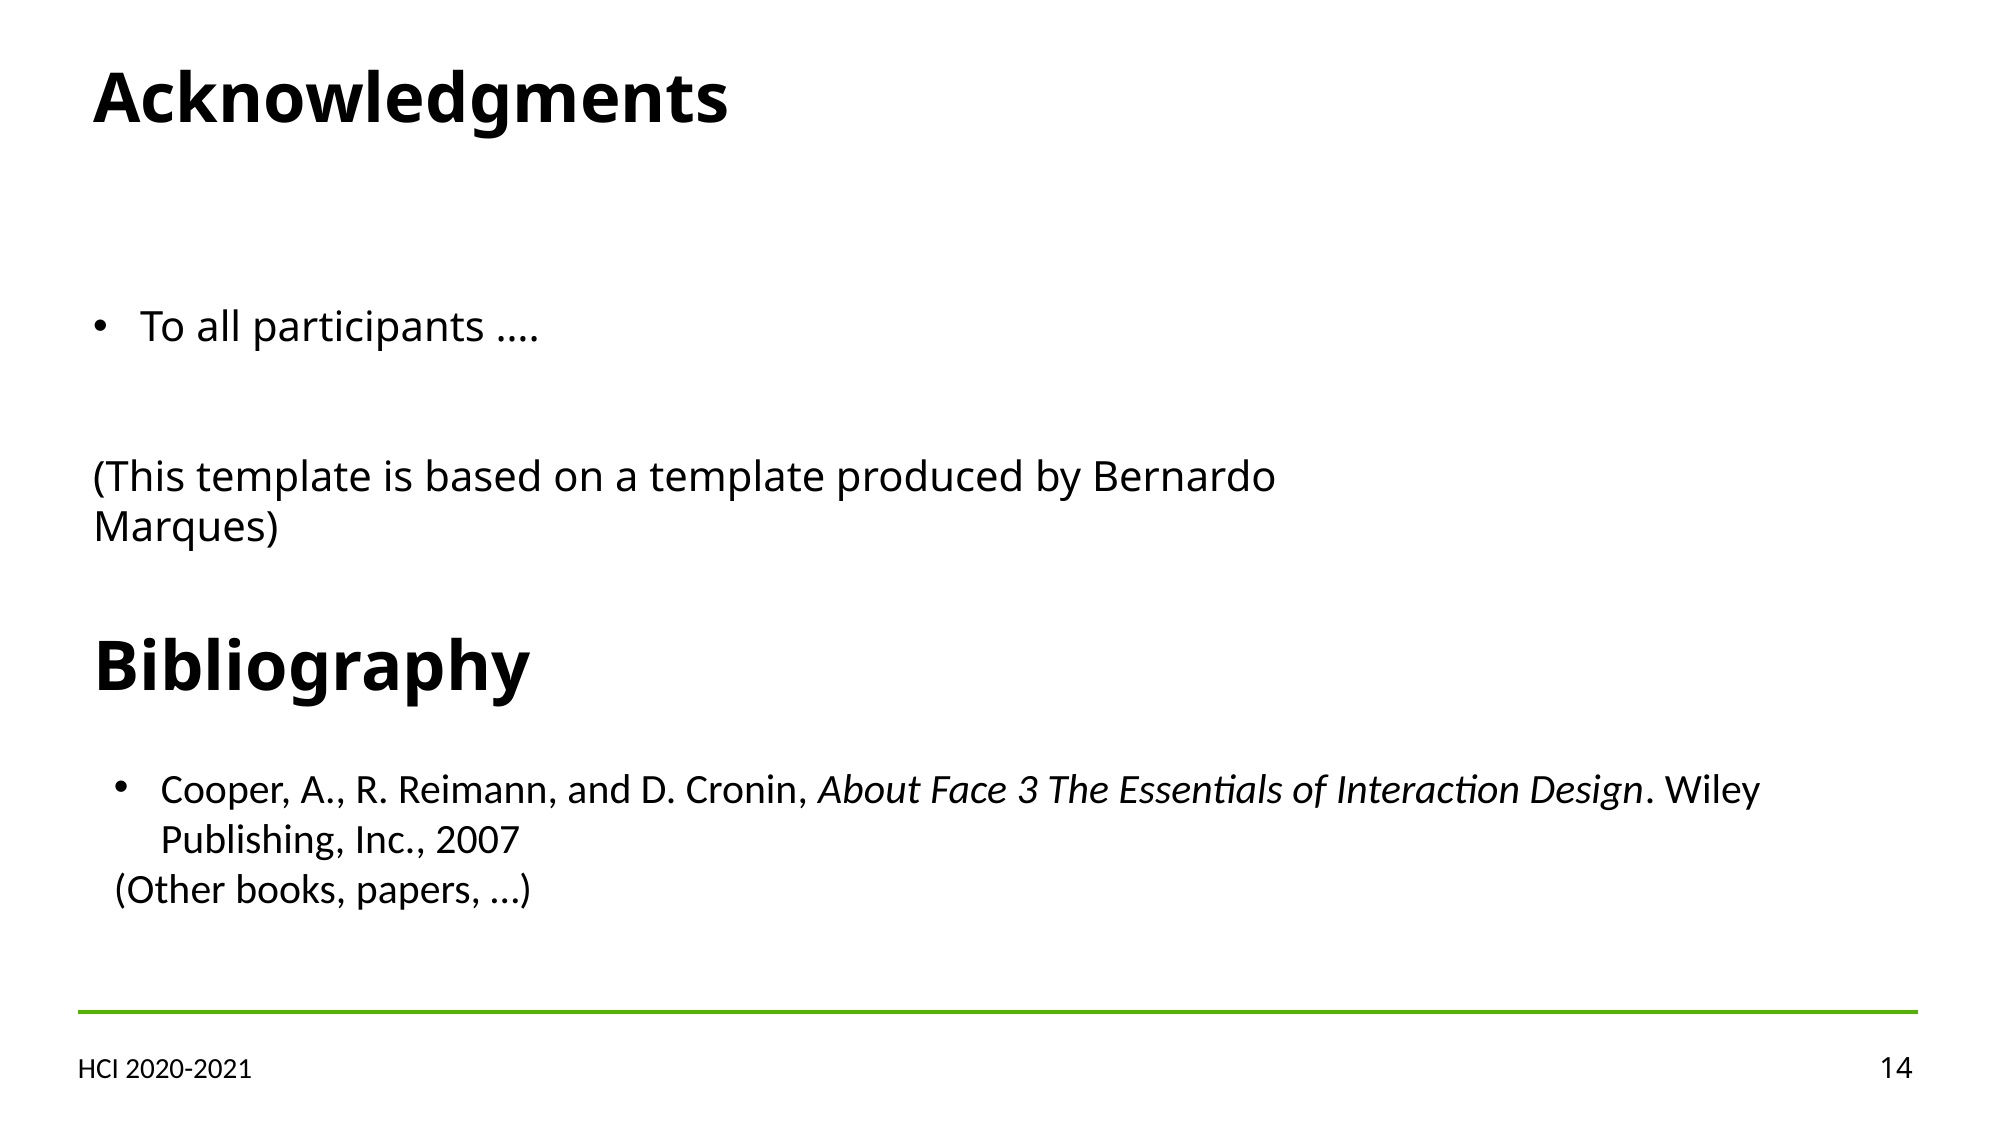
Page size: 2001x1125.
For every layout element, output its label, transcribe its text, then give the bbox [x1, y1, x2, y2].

text_box Acknowledgments [78, 54, 1922, 146]
text_box Cooper, A., R. Reimann, and D. Cronin, About Face 3 The Essentials of Interaction Design. Wiley Publishing, Inc., 2007 (Other books, papers, …) [99, 754, 1950, 919]
text_box Bibliography [78, 622, 1922, 713]
text_box HCI 2020-2021 [63, 1041, 502, 1093]
text_box 14 [1807, 1041, 1928, 1093]
text_box To all participants …. (This template is based on a template produced by Bernardo Marques) [78, 292, 1354, 558]
